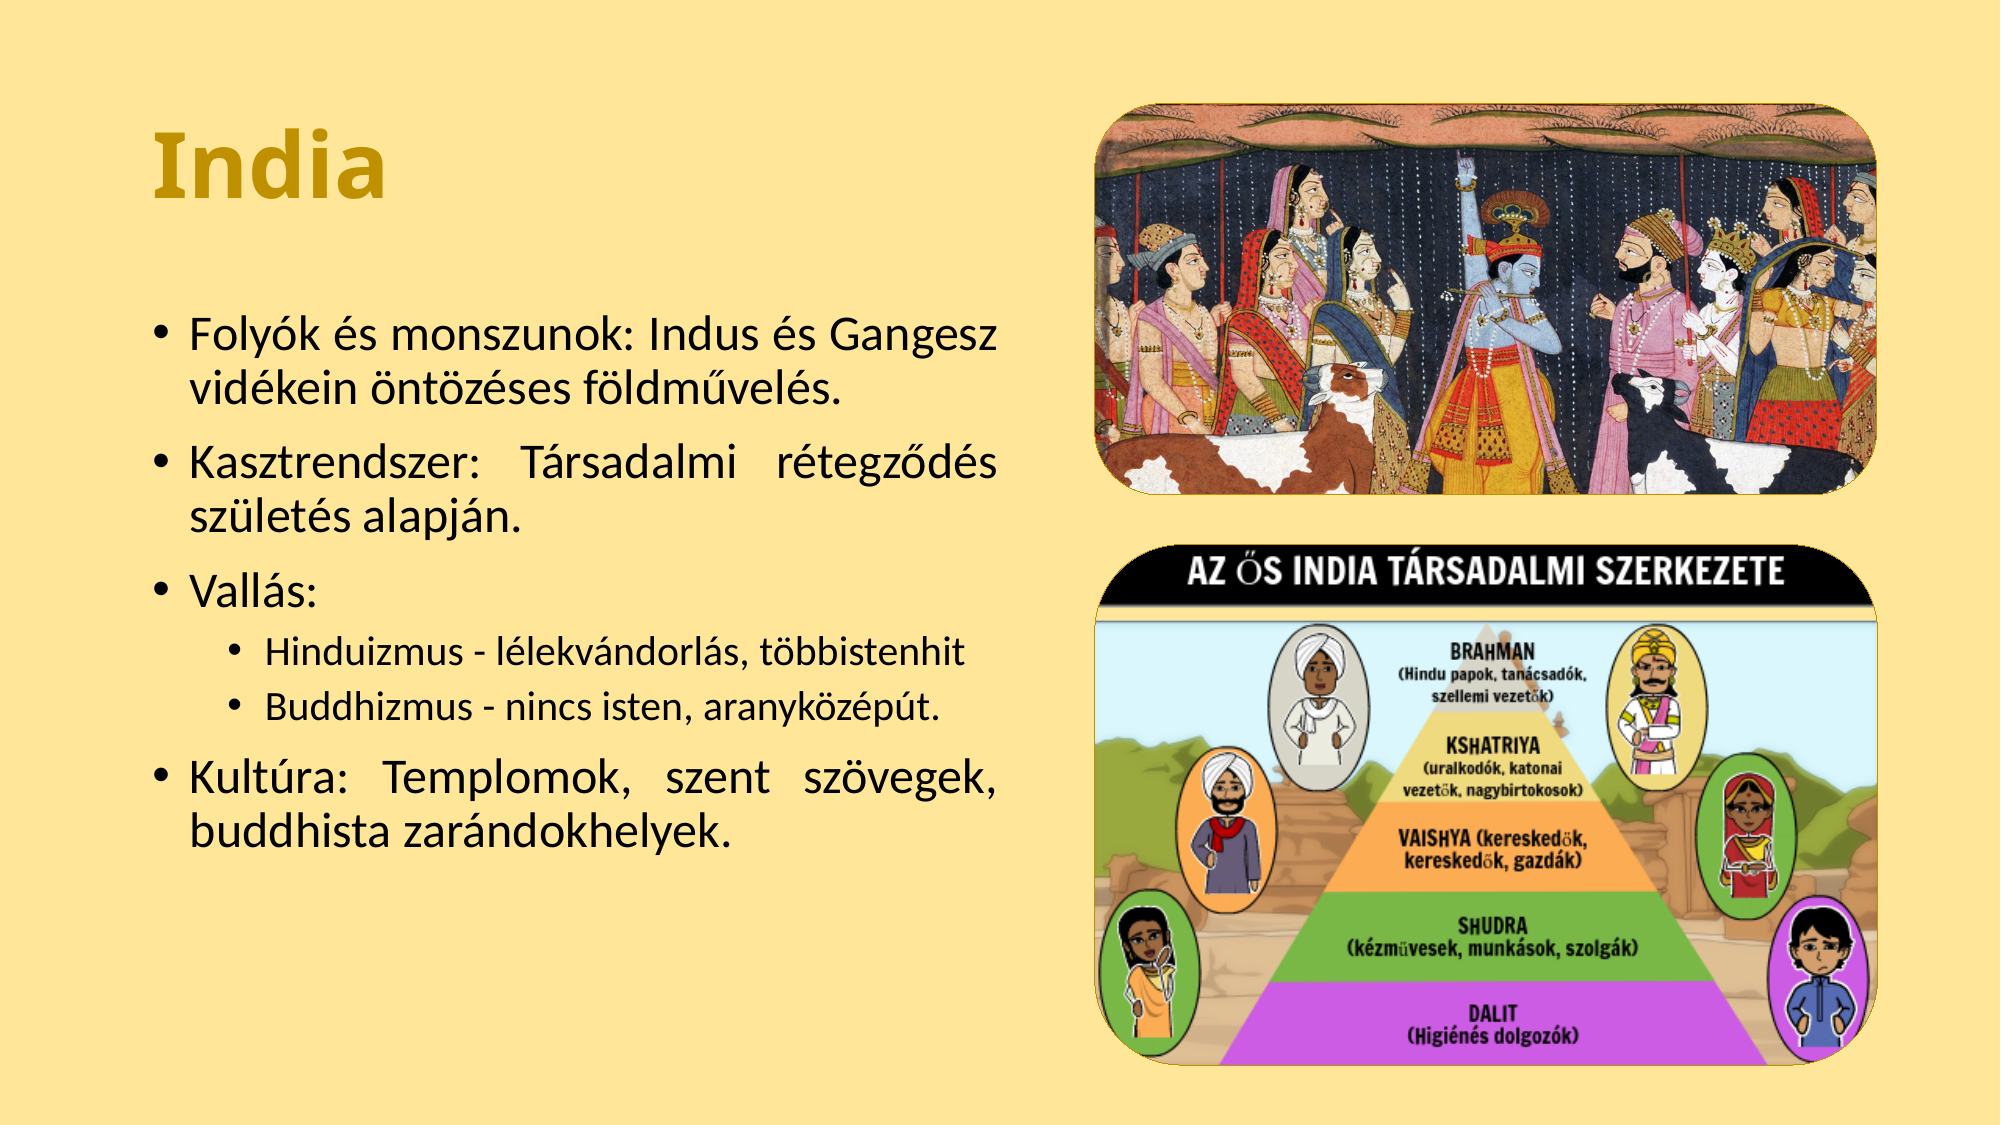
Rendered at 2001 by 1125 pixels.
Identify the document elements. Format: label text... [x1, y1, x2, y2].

picture [1094, 544, 1878, 1066]
title India [137, 59, 1863, 278]
picture [1094, 103, 1877, 495]
list Folyók és monszunok: Indus és Gangesz vidékein öntözéses földművelés. Kasztrendszer: Társadalmi rétegződés születés alapján. Vallás: Hinduizmus - lélekvándorlás, többistenhit Buddhizmus - nincs isten, aranyközépút. Kultúra: Templomok, szent szövegek, buddhista zarándokhelyek. [137, 299, 1014, 1049]
